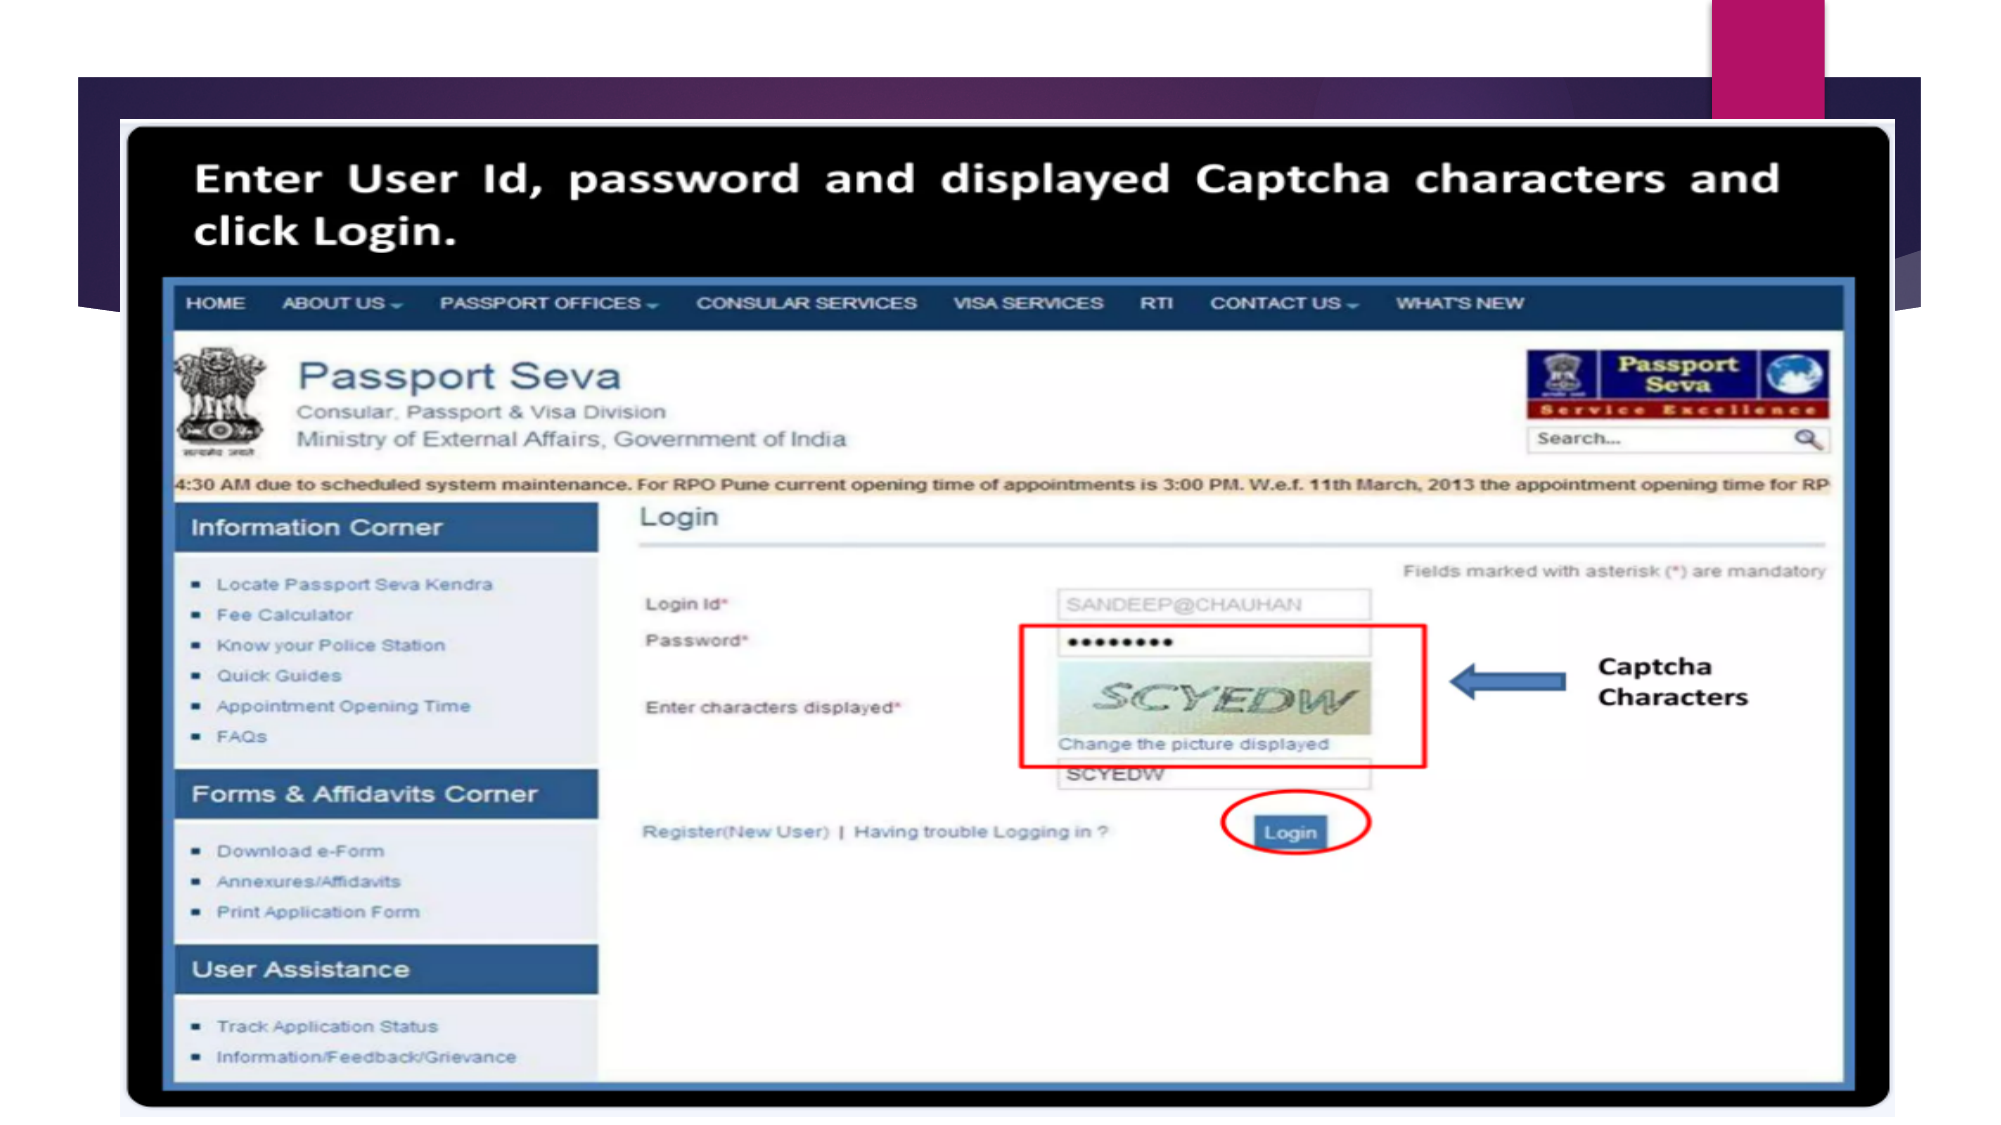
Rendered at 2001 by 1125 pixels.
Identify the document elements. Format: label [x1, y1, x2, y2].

picture [119, 119, 1895, 1117]
